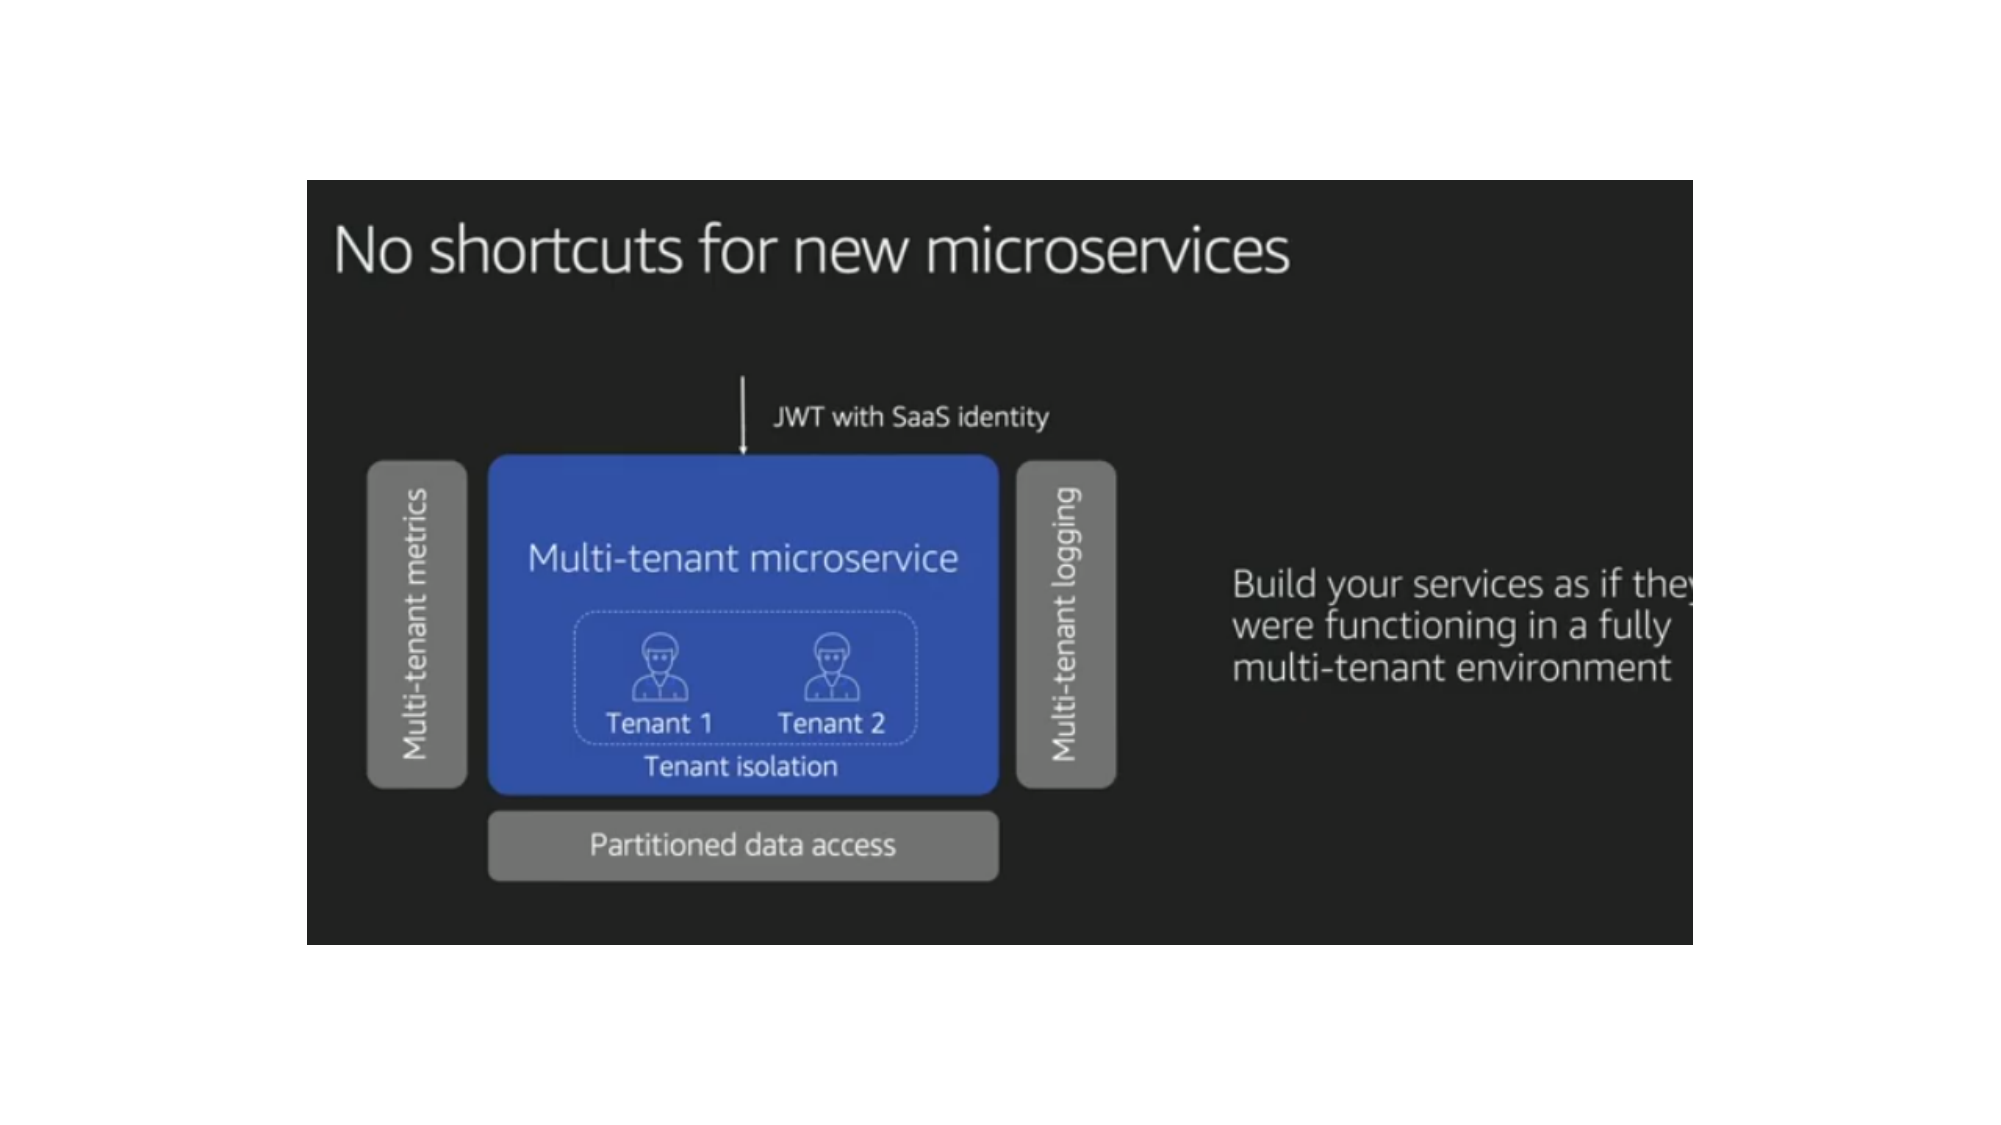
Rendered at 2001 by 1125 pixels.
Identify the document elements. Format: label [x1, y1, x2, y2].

picture [307, 180, 1693, 945]
